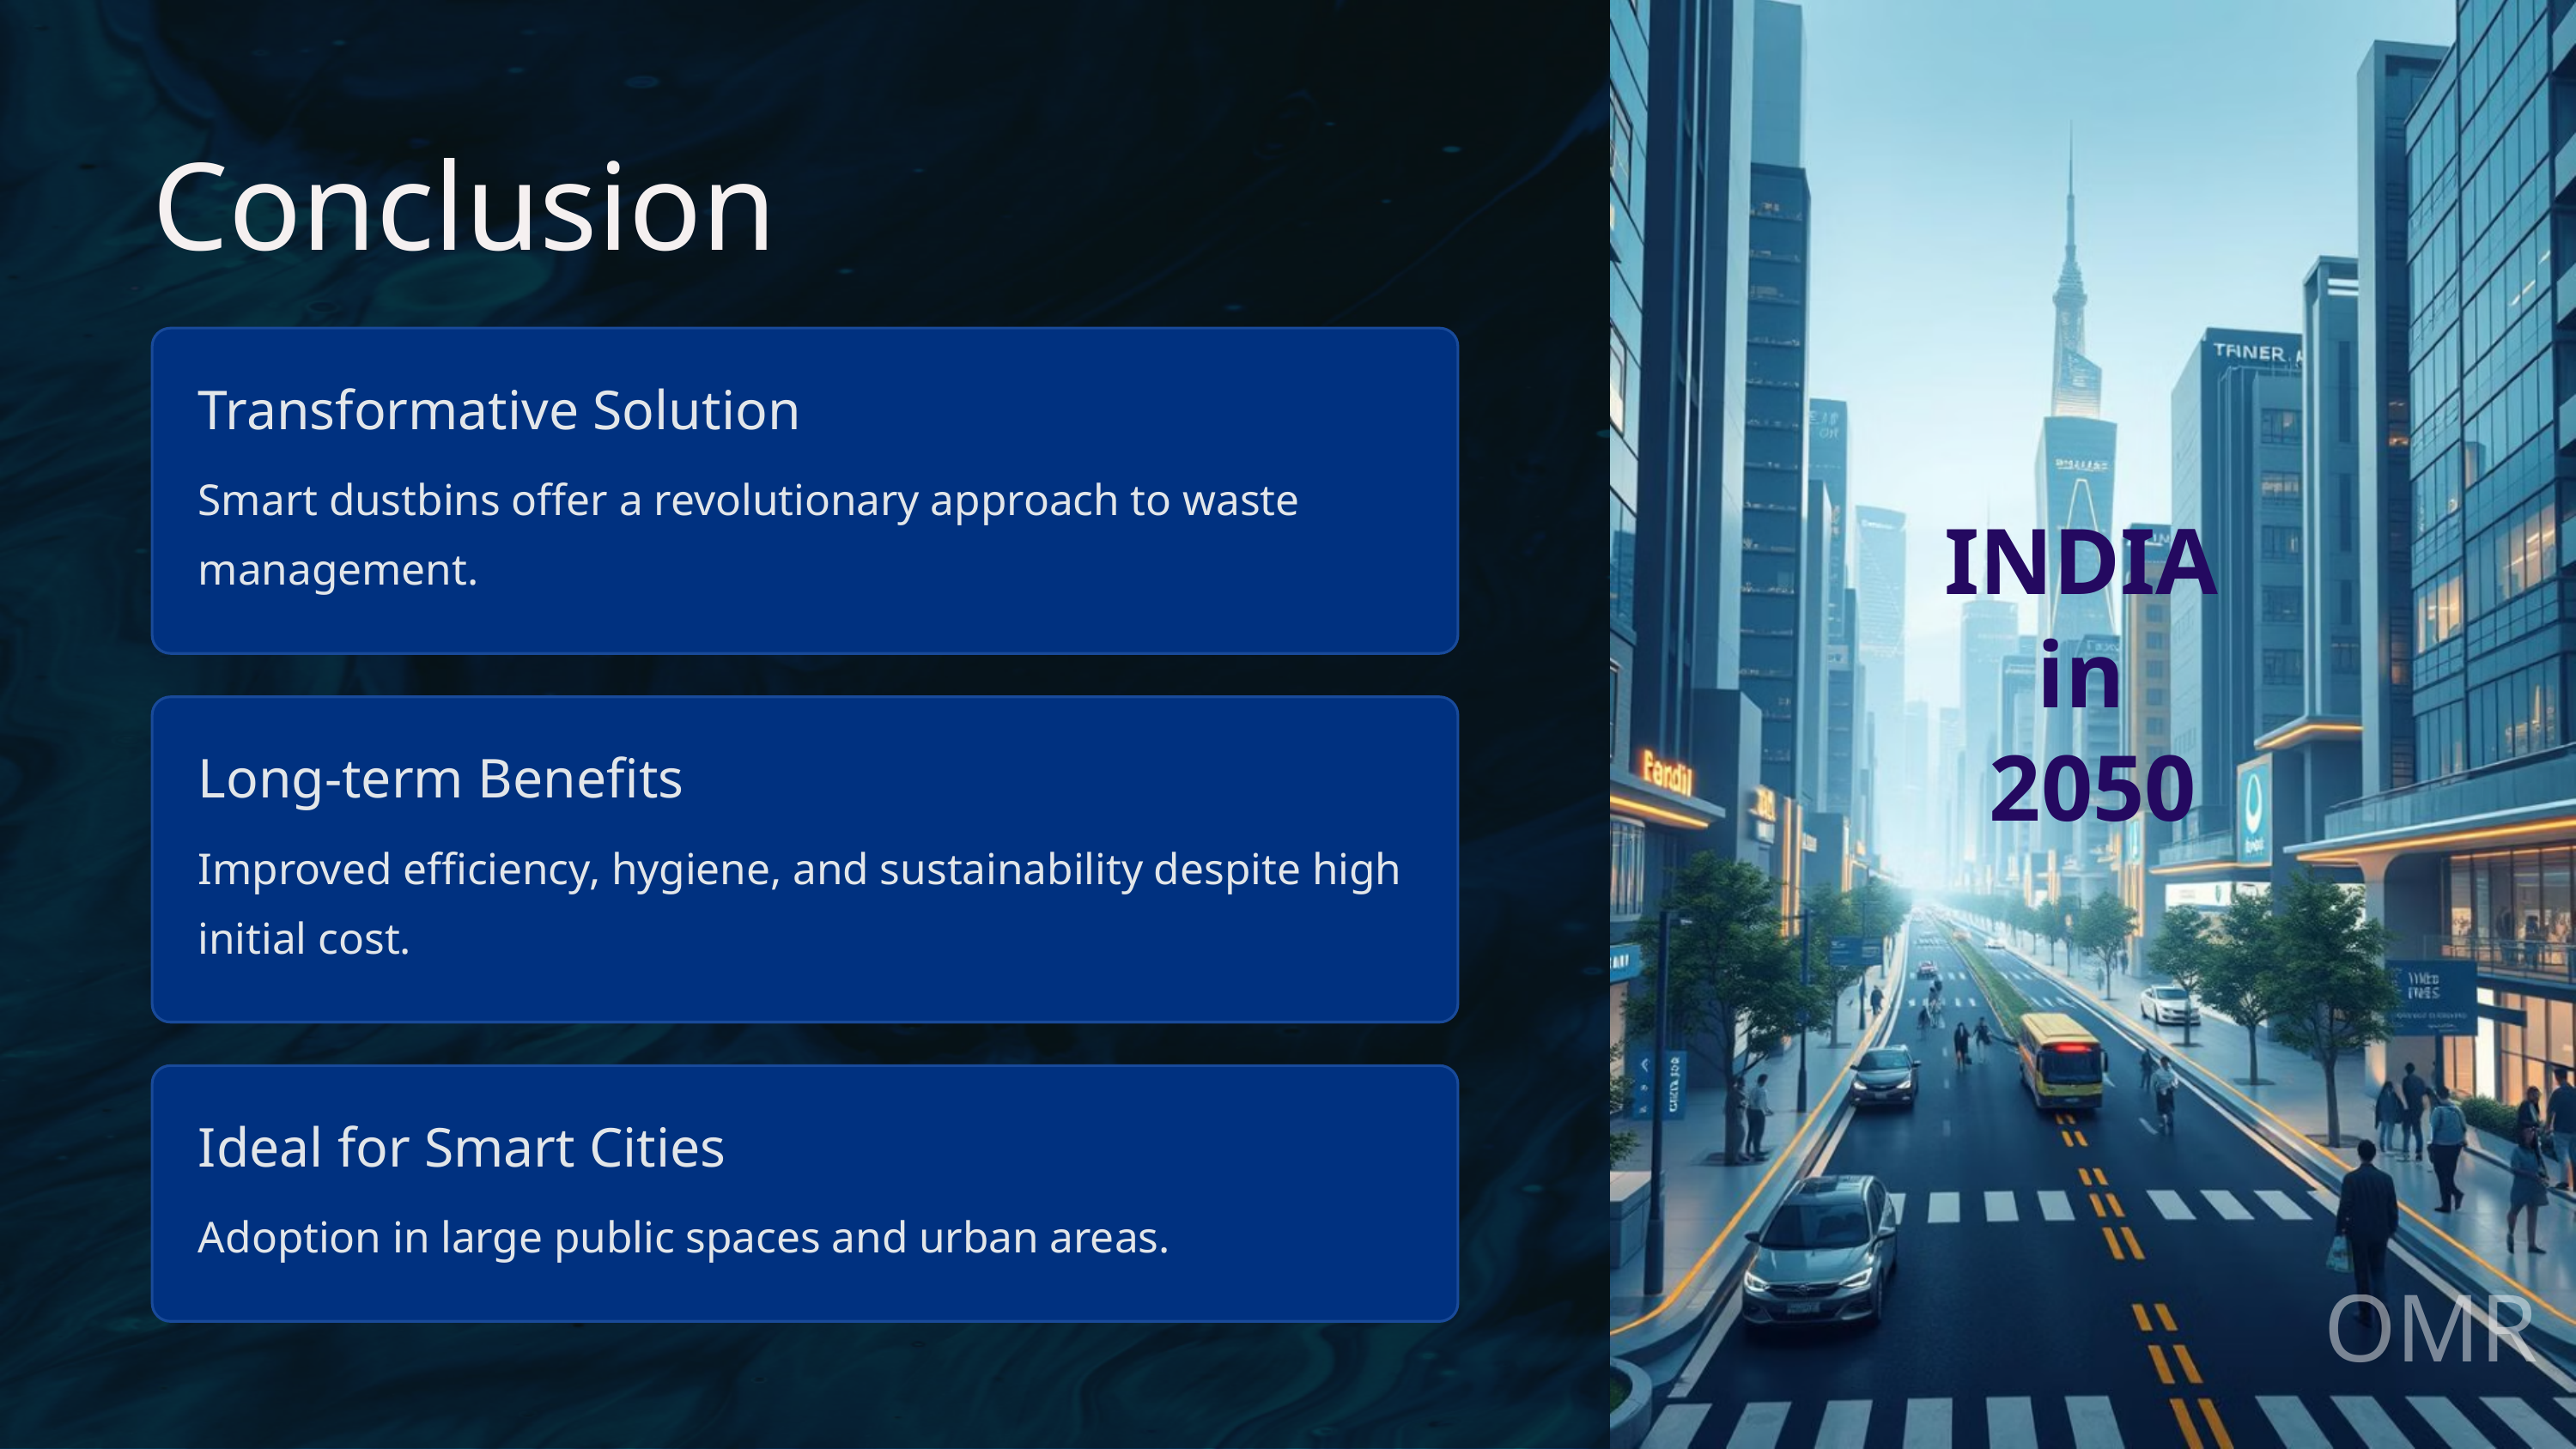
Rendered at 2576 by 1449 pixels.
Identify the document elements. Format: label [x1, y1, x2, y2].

text_box [150, 326, 1460, 655]
text_box [150, 694, 1460, 1024]
text_box [0, 0, 2576, 1449]
text_box [150, 1064, 1460, 1324]
